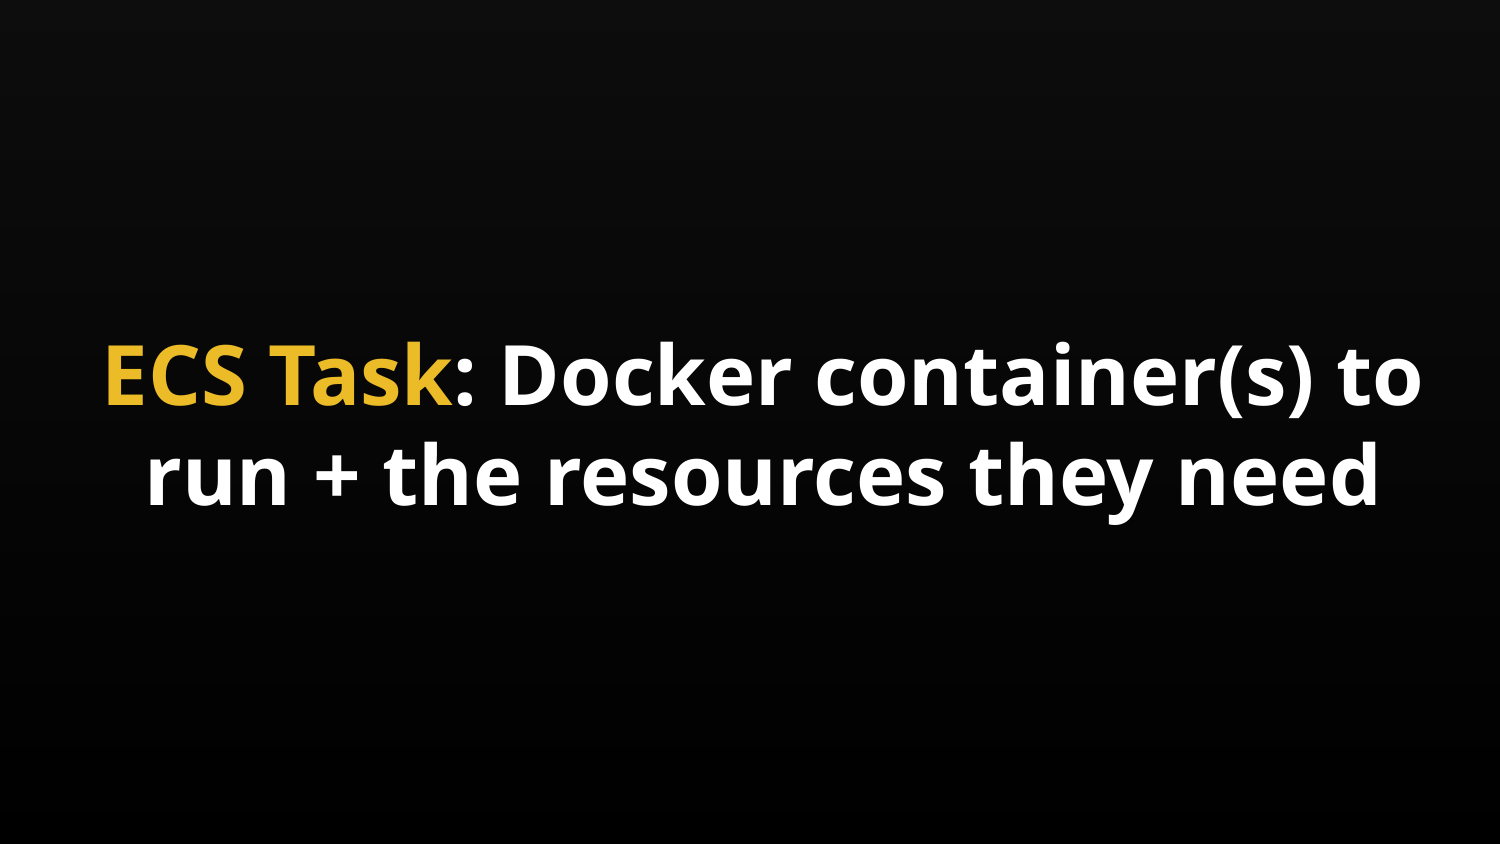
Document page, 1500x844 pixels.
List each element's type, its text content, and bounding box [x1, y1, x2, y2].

text_box ECS Task: Docker container(s) to run + the resources they need [0, 205, 1480, 639]
